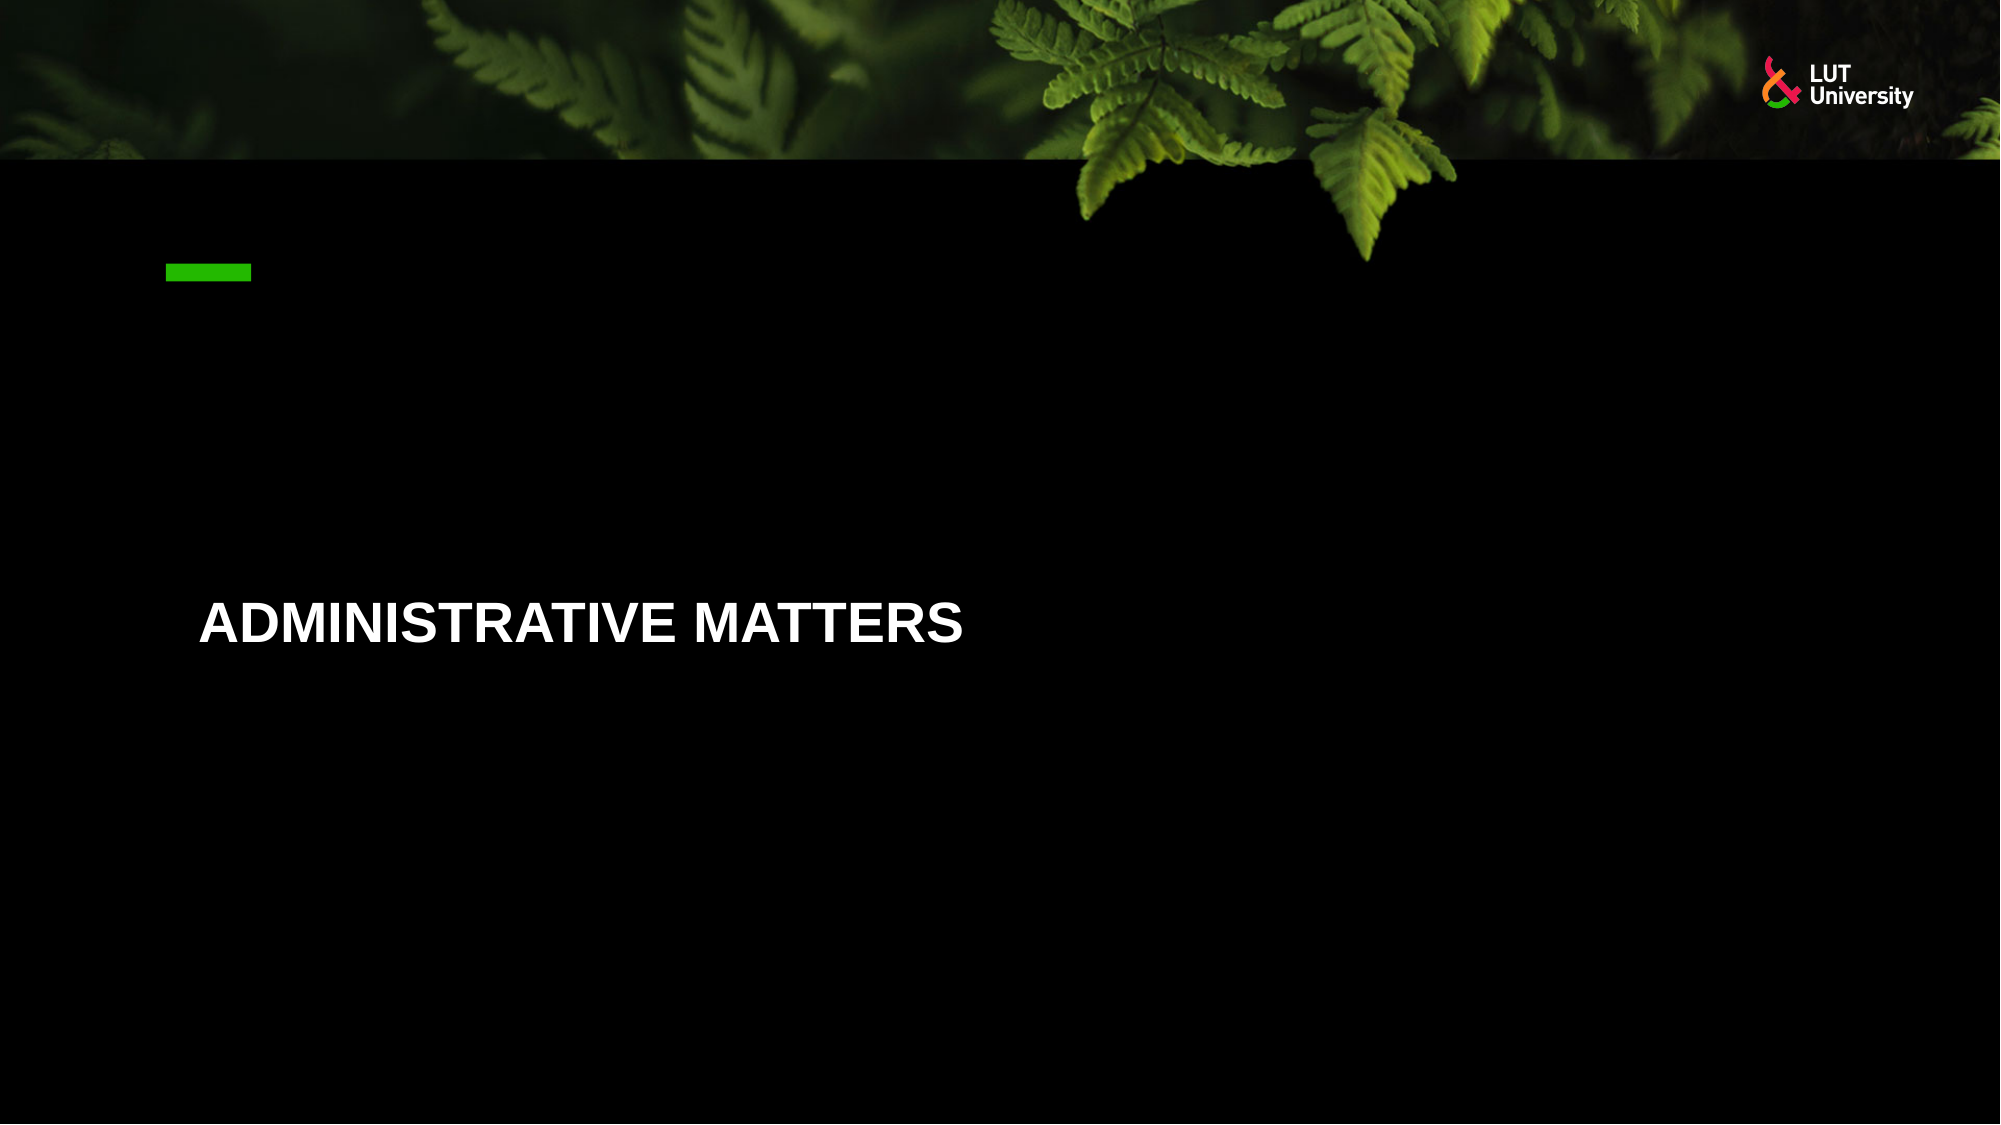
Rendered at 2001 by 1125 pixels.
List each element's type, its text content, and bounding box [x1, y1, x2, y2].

title ADMINISTRATIVE MATTERS [183, 586, 1909, 664]
picture [0, 0, 2000, 1124]
